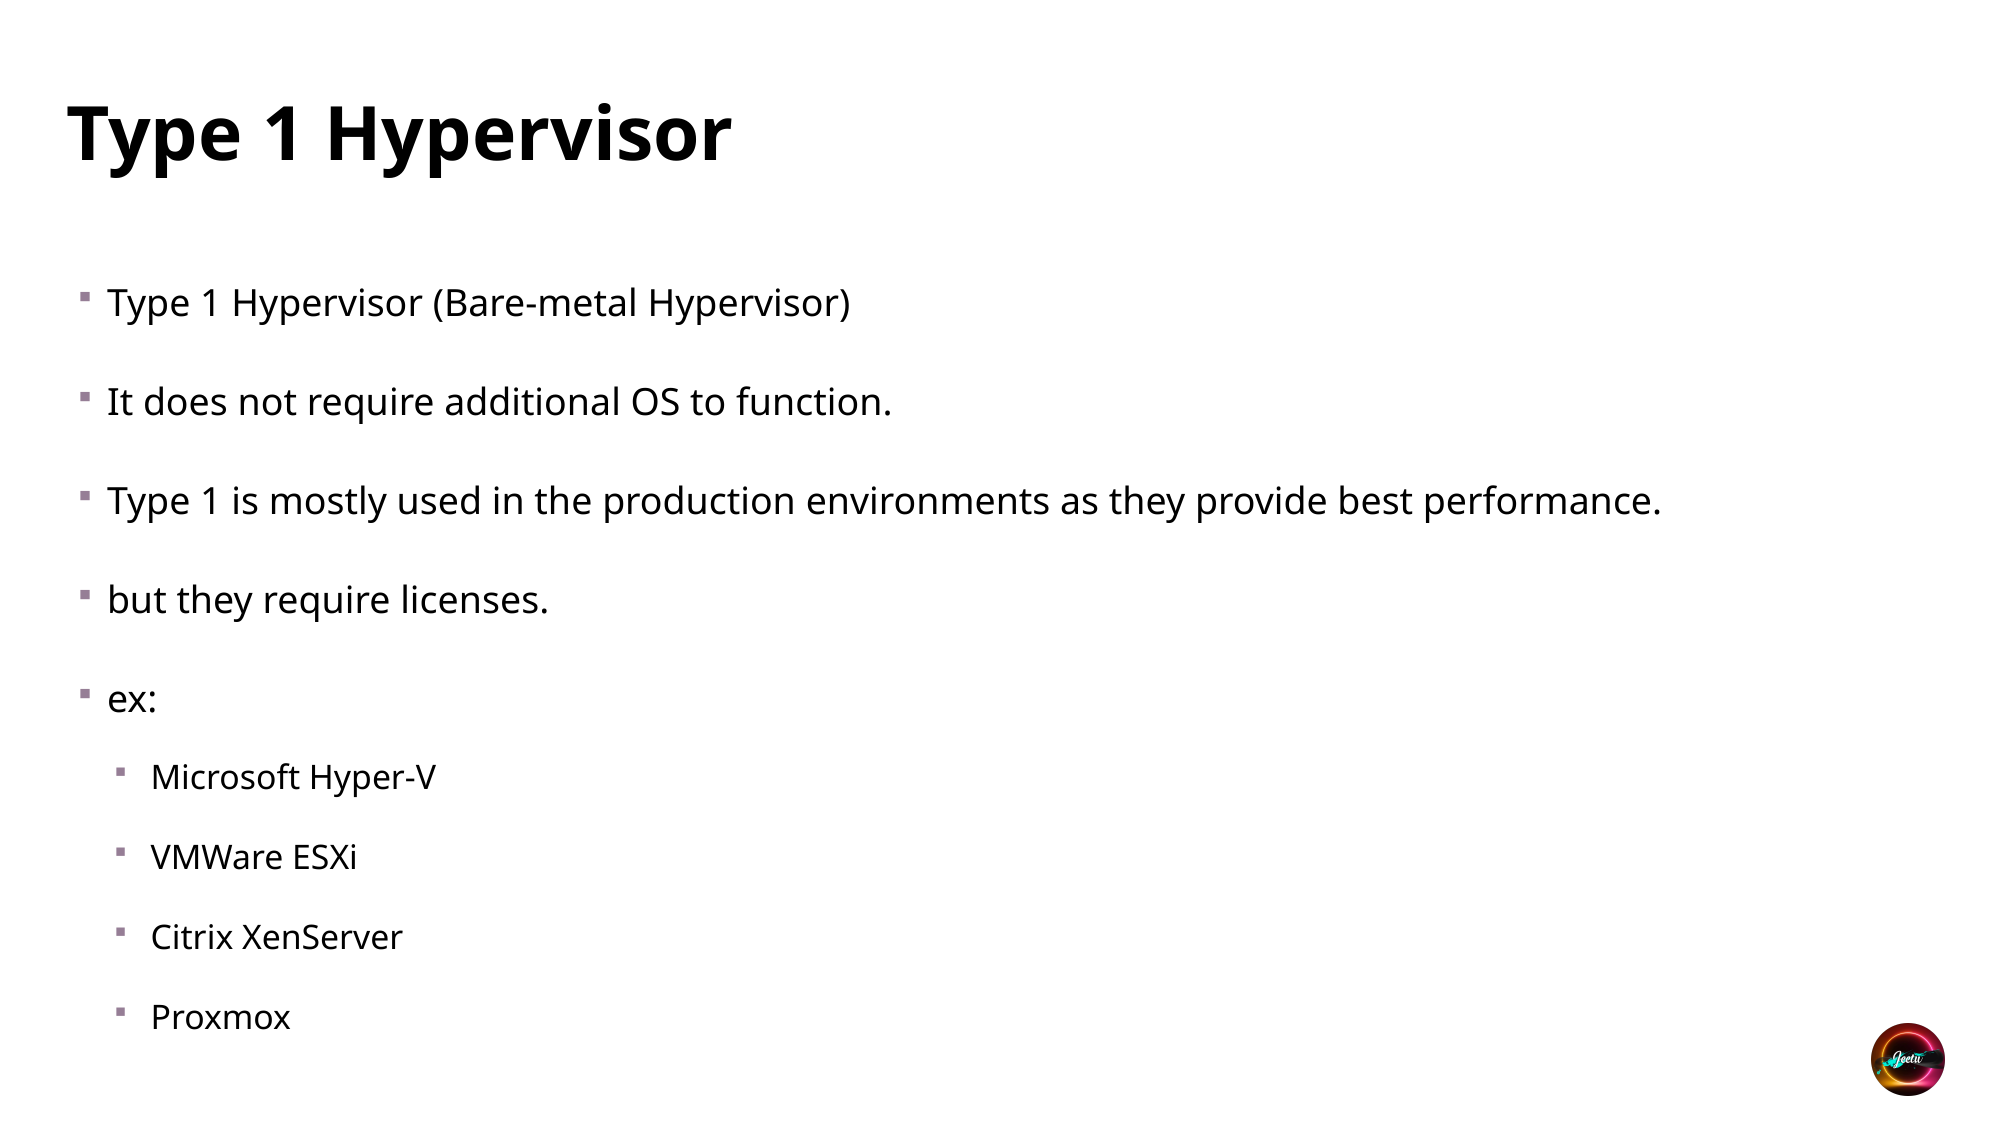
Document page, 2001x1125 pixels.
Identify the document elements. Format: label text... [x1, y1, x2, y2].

list Type 1 Hypervisor (Bare-metal Hypervisor) It does not require additional OS to function. Type 1 is mostly used in the production environments as they provide best performance. but they require licenses. ex: Microsoft Hyper-V VMWare ESXi Citrix XenServer Proxmox [62, 239, 1952, 1049]
title Type 1 Hypervisor [51, 50, 1952, 222]
picture [1871, 1049, 1945, 1096]
